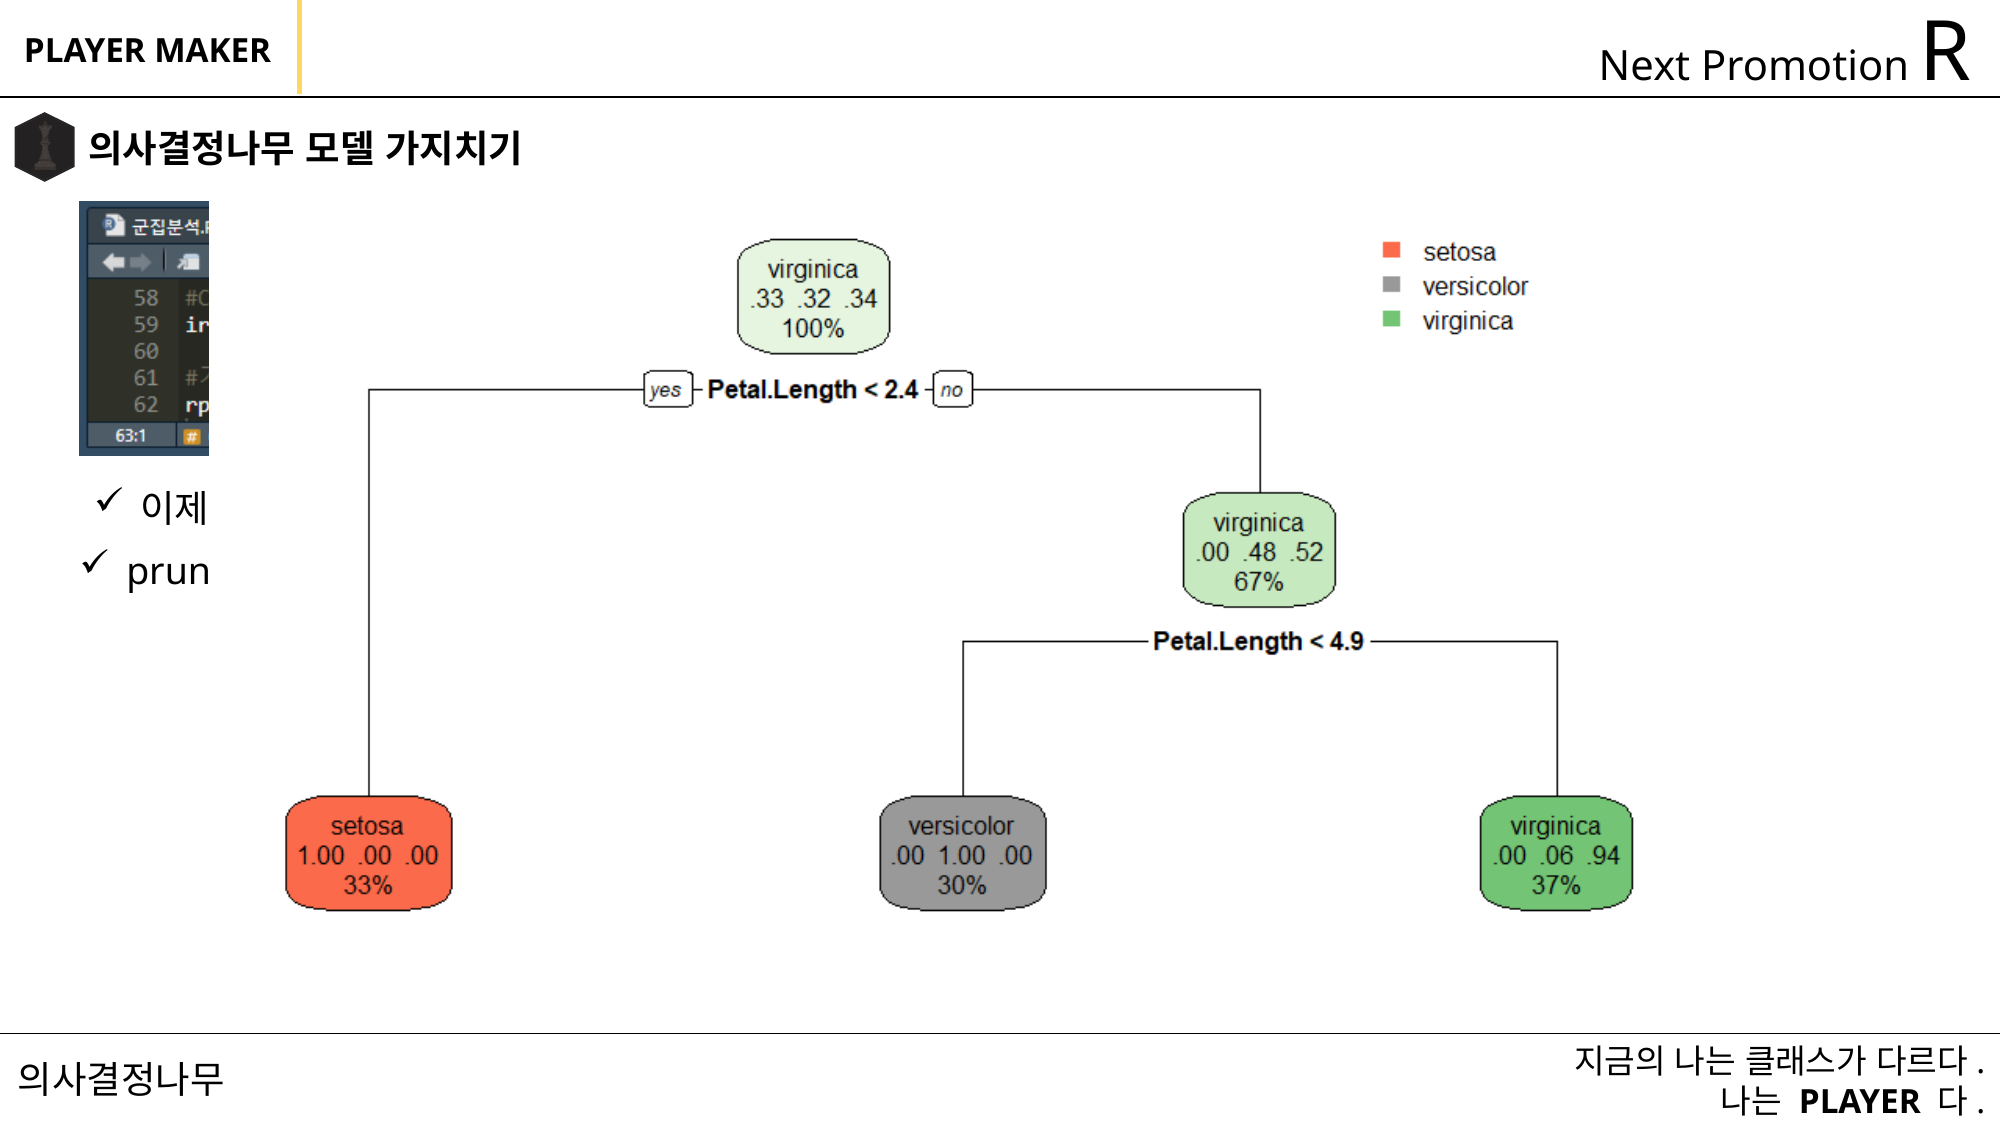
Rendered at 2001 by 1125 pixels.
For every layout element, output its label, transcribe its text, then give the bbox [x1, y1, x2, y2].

text_box 이제 CP값 0.0176을 기준으로 가지치기 [79, 477, 209, 538]
text_box PLAYER MAKER [302, 21, 311, 77]
picture [78, 189, 1710, 960]
text_box PLAYER MAKER [0, 21, 297, 77]
text_box Next Promotion R [1432, 0, 1987, 96]
text_box 의사결정나무 모델 가지치기 [80, 117, 698, 178]
text_box 지금의 나는 클래스가 다르다. 나는 PLAYER 다. [1273, 1034, 2000, 1125]
text_box 의사결정나무 [3, 1048, 240, 1109]
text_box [9, 109, 80, 181]
text_box Next Promotion R [1432, 98, 1987, 105]
text_box prune함수를 활용하여 cp값을 설정해 줄 수 있습니다. [64, 539, 209, 600]
